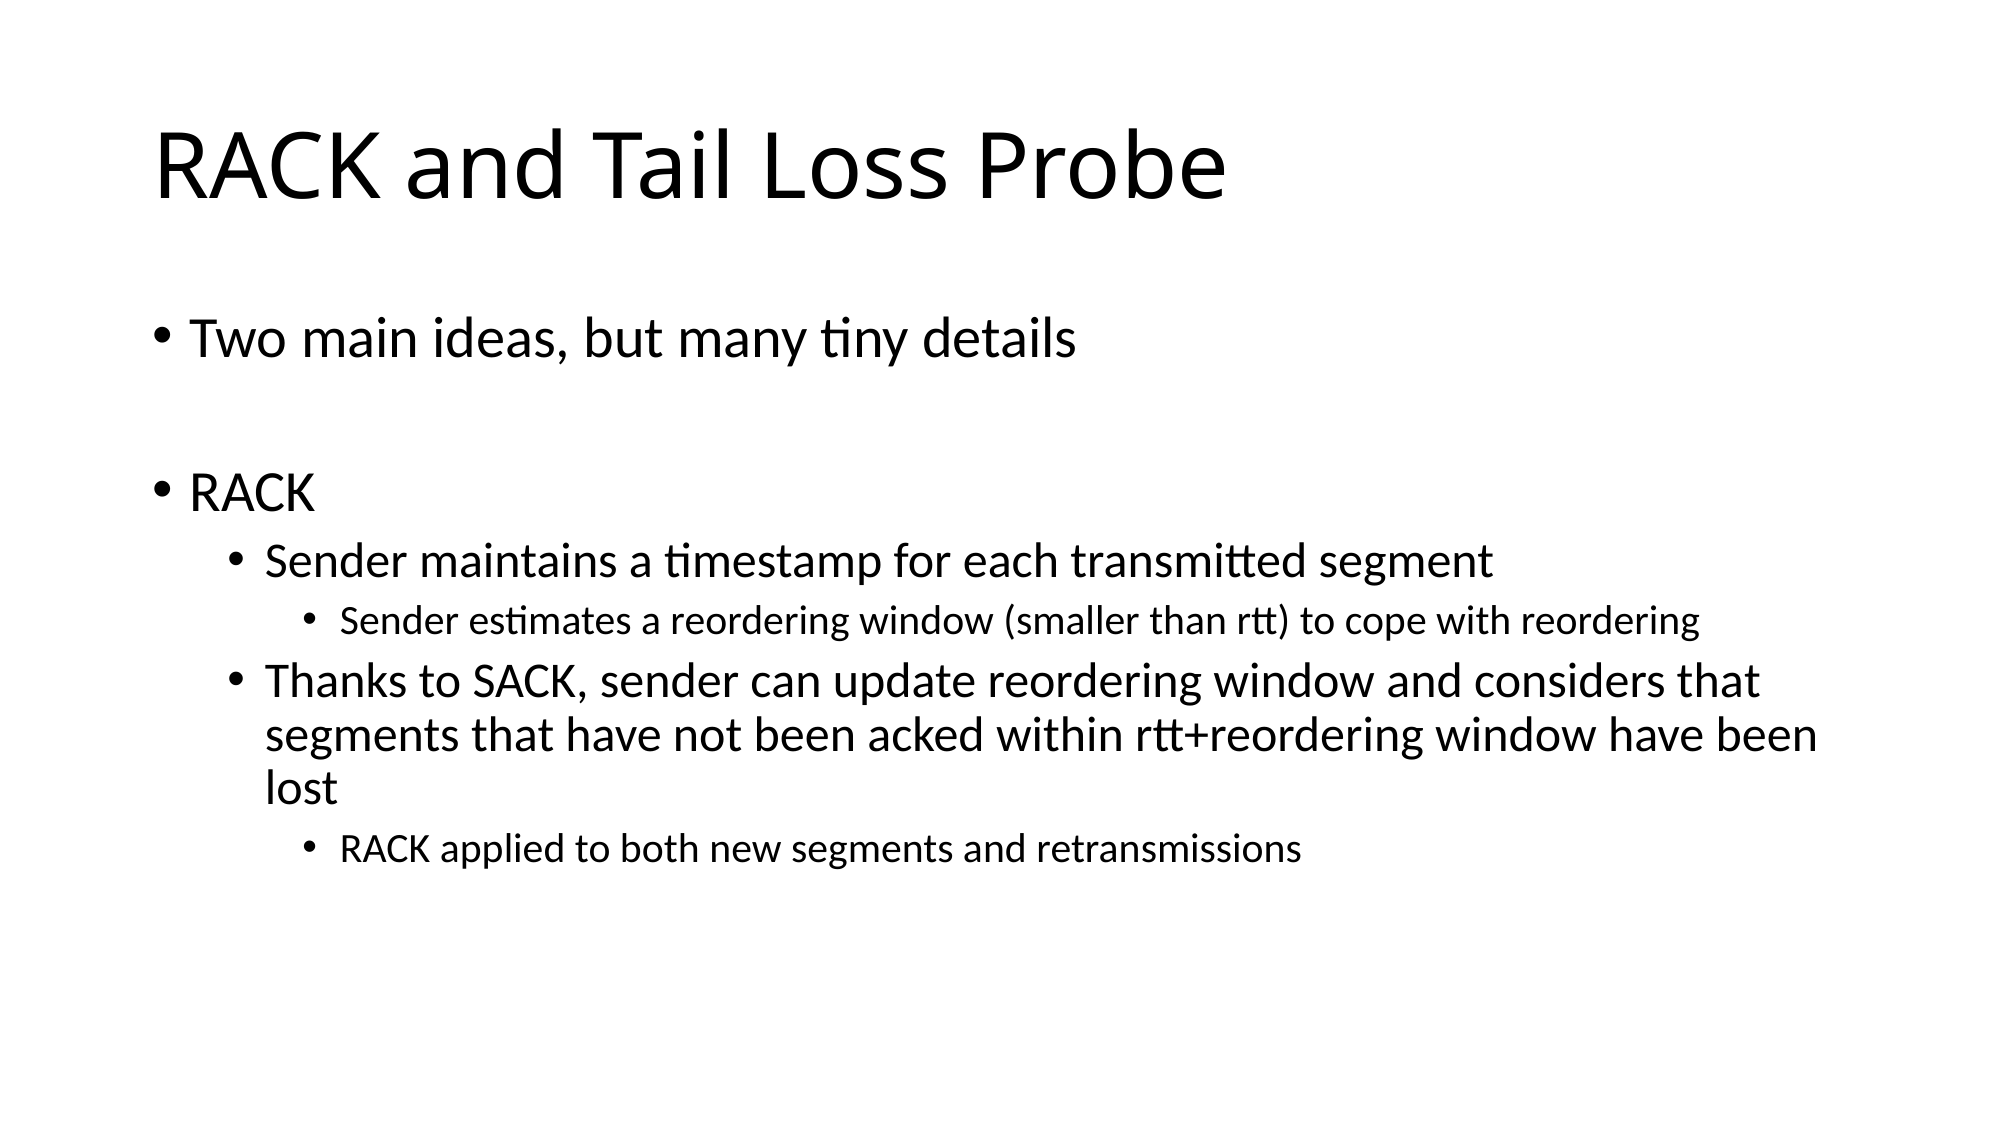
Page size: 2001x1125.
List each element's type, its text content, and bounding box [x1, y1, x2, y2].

list Two main ideas, but many tiny details RACK Sender maintains a timestamp for each transmitted segment Sender estimates a reordering window (smaller than rtt) to cope with reordering Thanks to SACK, sender can update reordering window and considers that segments that have not been acked within rtt+reordering window have been lost RACK applied to both new segments and retransmissions [137, 299, 1863, 1014]
title RACK and Tail Loss Probe [137, 59, 1863, 278]
